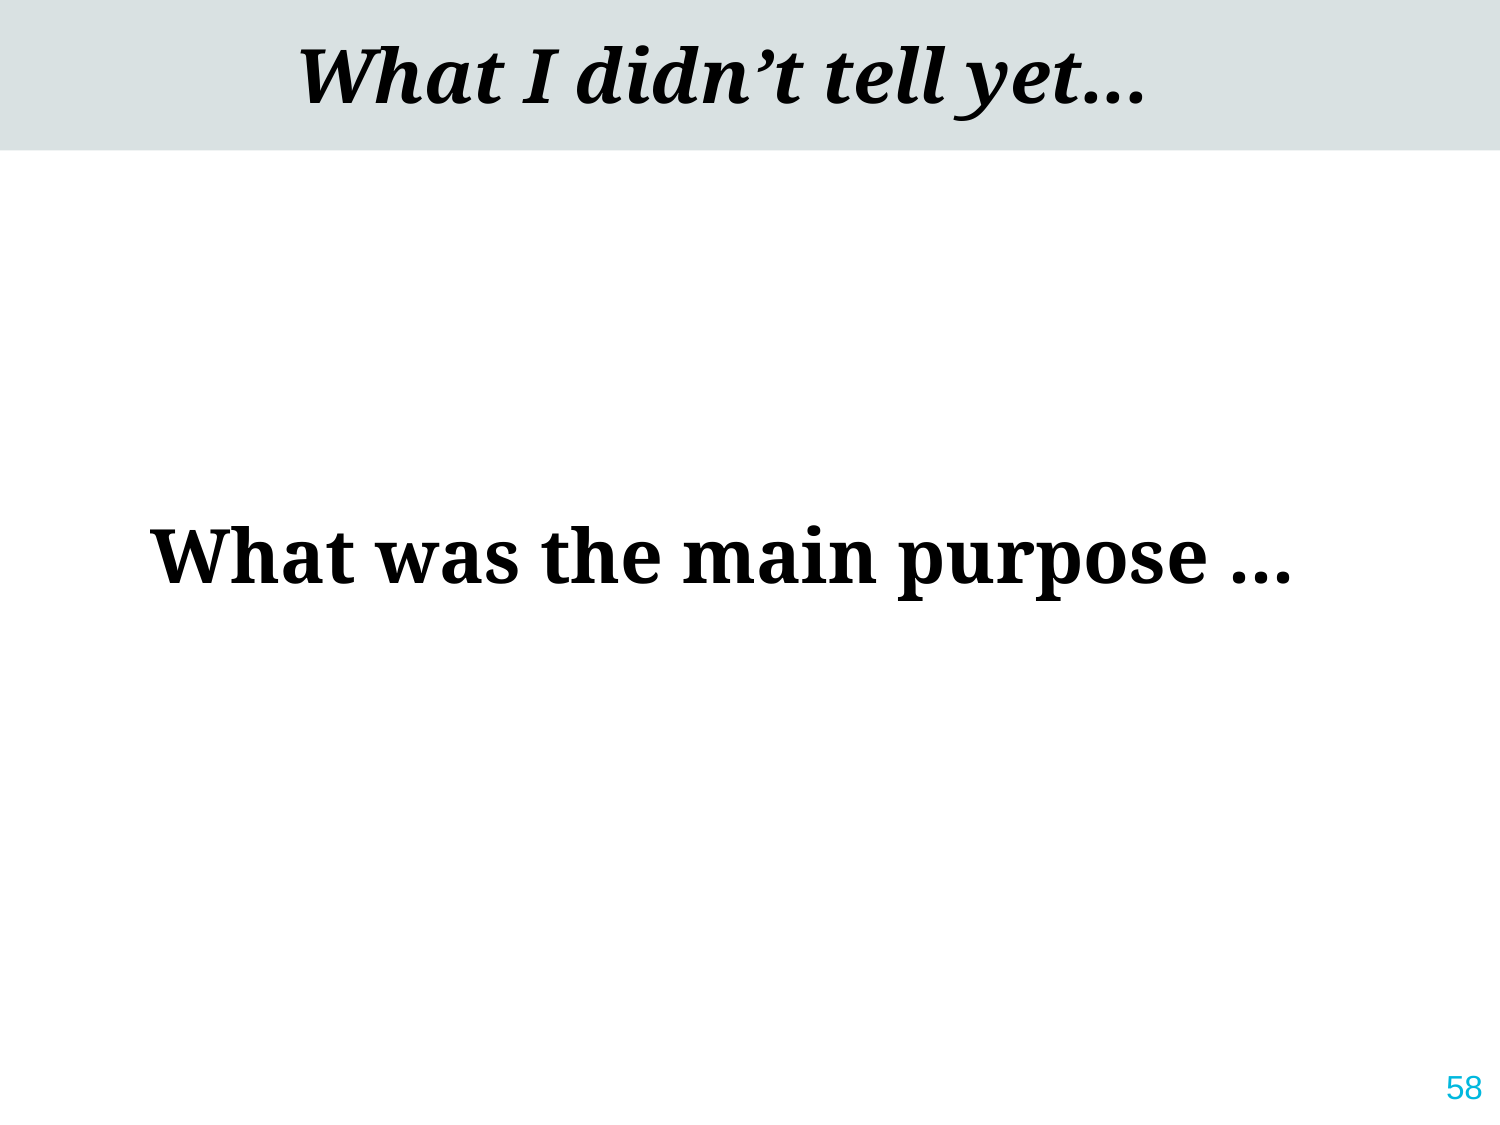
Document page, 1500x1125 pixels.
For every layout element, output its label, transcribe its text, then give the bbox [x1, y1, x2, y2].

title What was the main purpose ... [41, 508, 1405, 671]
text_box What I didn’t tell yet... [40, 28, 1405, 191]
slide_number 58 [1376, 1053, 1484, 1120]
